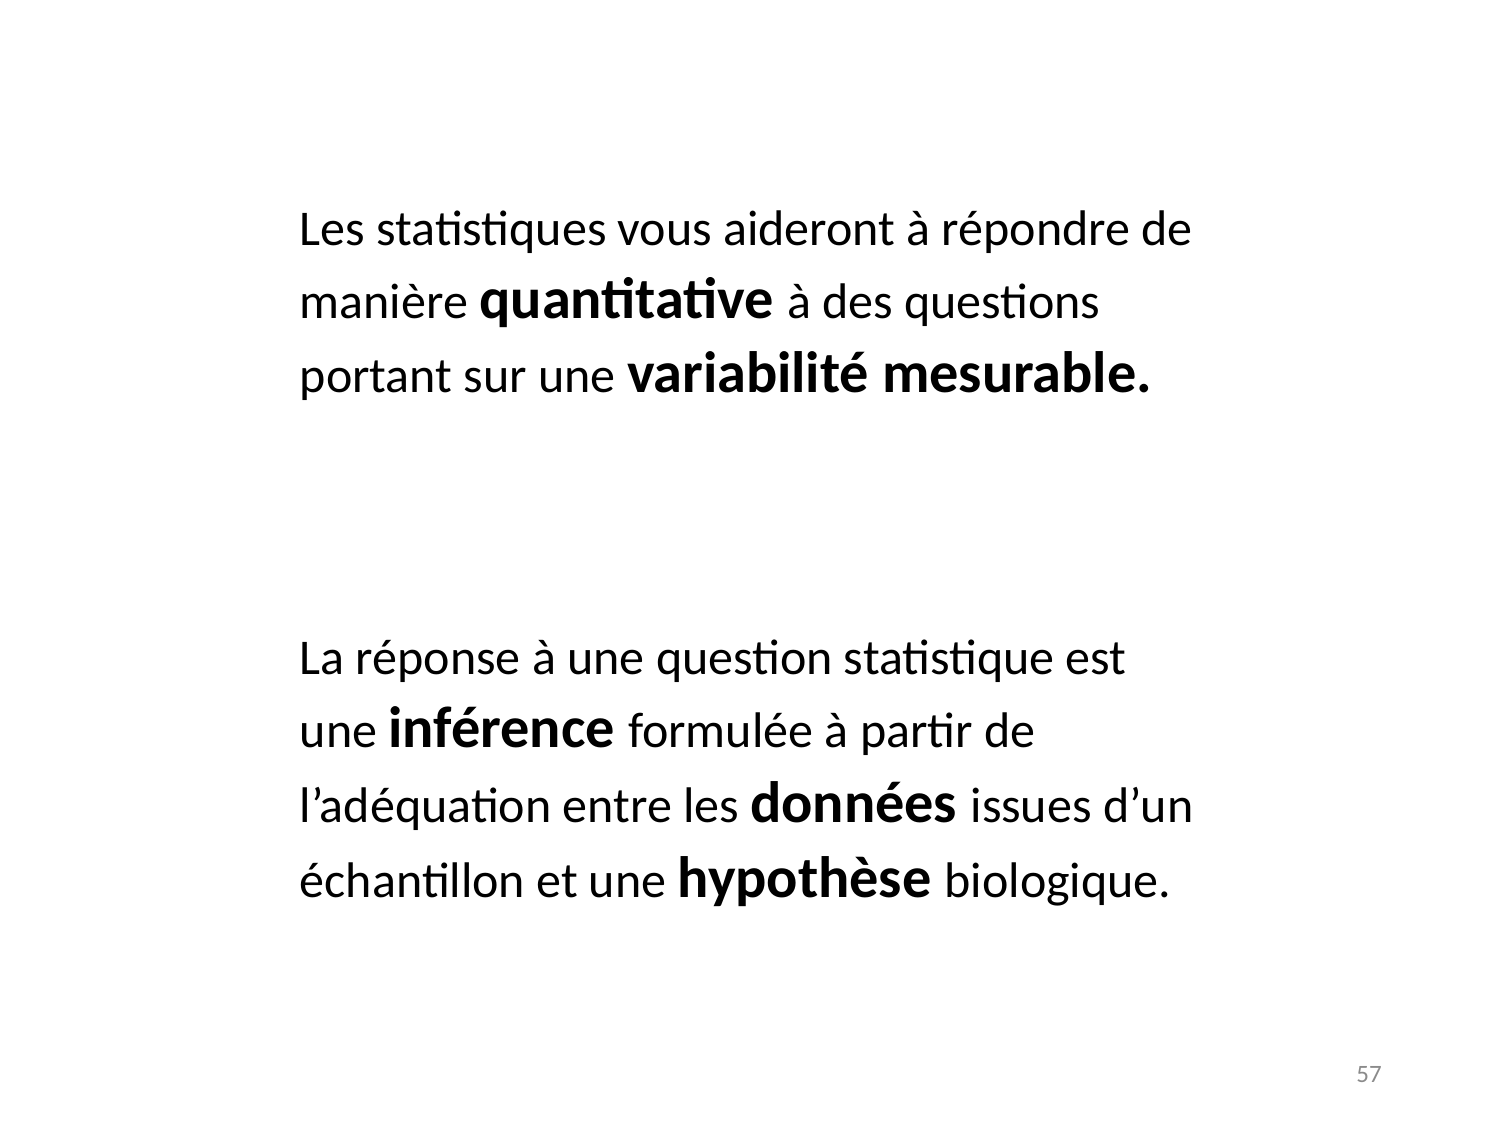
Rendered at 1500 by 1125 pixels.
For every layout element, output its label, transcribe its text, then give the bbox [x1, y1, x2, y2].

slide_number 57 [1059, 1042, 1397, 1103]
text_box La réponse à une question statistique est une inférence formulée à partir de l’adéquation entre les données issues d’un échantillon et une hypothèse biologique. [285, 612, 1229, 917]
text_box Les statistiques vous aideront à répondre de manière quantitative à des questions portant sur une variabilité mesurable. [285, 183, 1229, 412]
